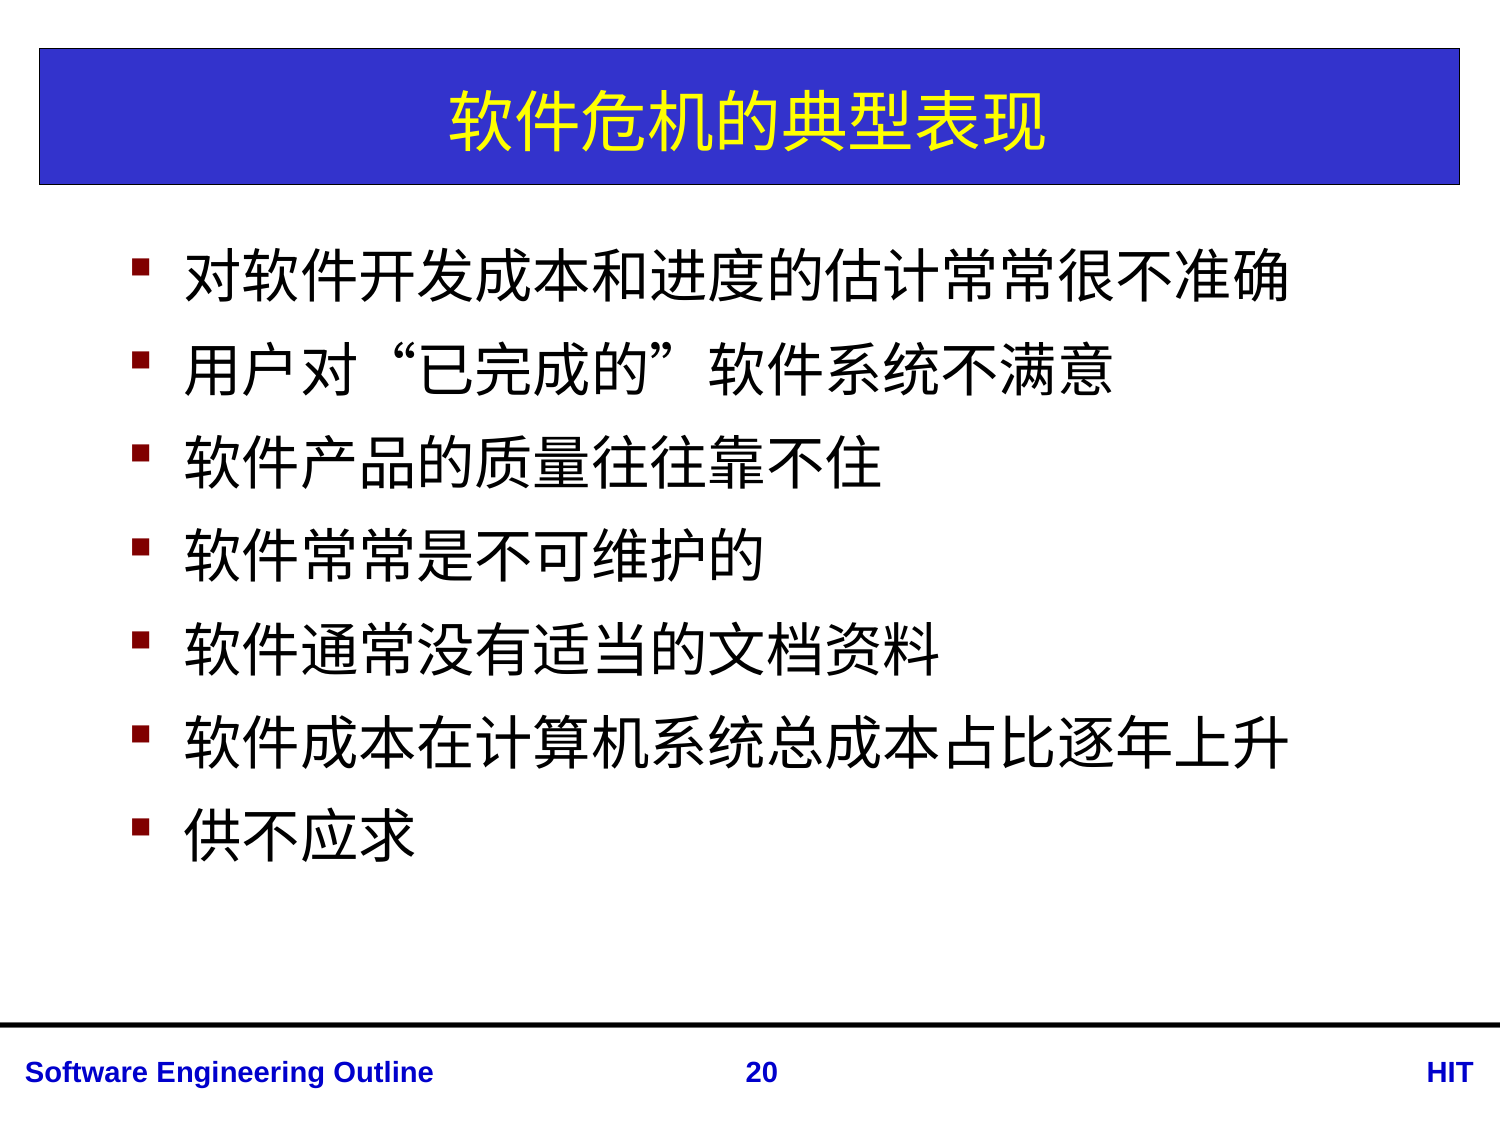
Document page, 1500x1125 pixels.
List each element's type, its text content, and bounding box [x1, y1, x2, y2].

title 软件危机的典型表现 [38, 54, 1457, 185]
list 对软件开发成本和进度的估计常常很不准确 用户对“已完成的”软件系统不满意 软件产品的质量往往靠不住 软件常常是不可维护的 软件通常没有适当的文档资料 软件成本在计算机系统总成本占比逐年上升 供不应求 [111, 231, 1412, 941]
